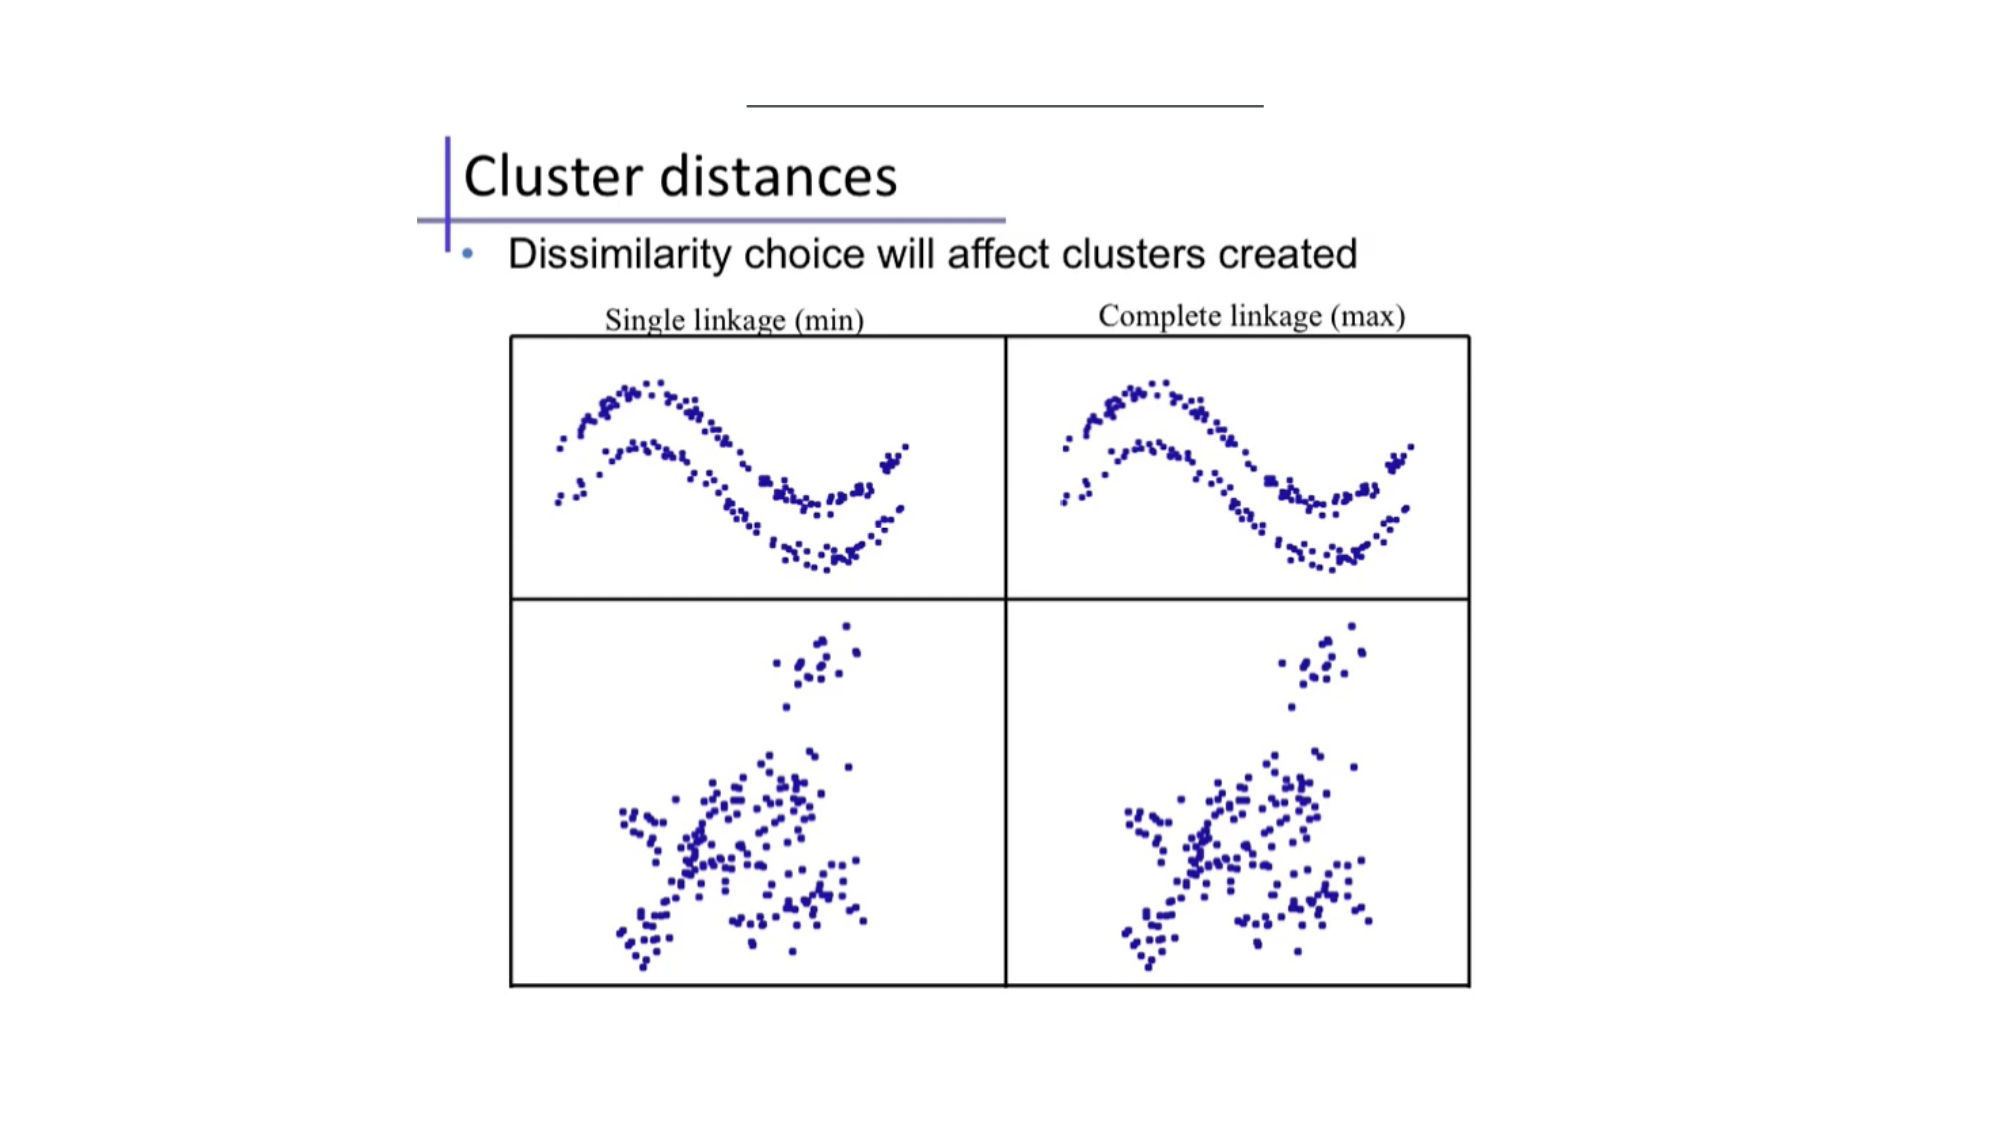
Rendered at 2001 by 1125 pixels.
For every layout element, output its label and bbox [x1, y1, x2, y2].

picture [417, 105, 1583, 1020]
